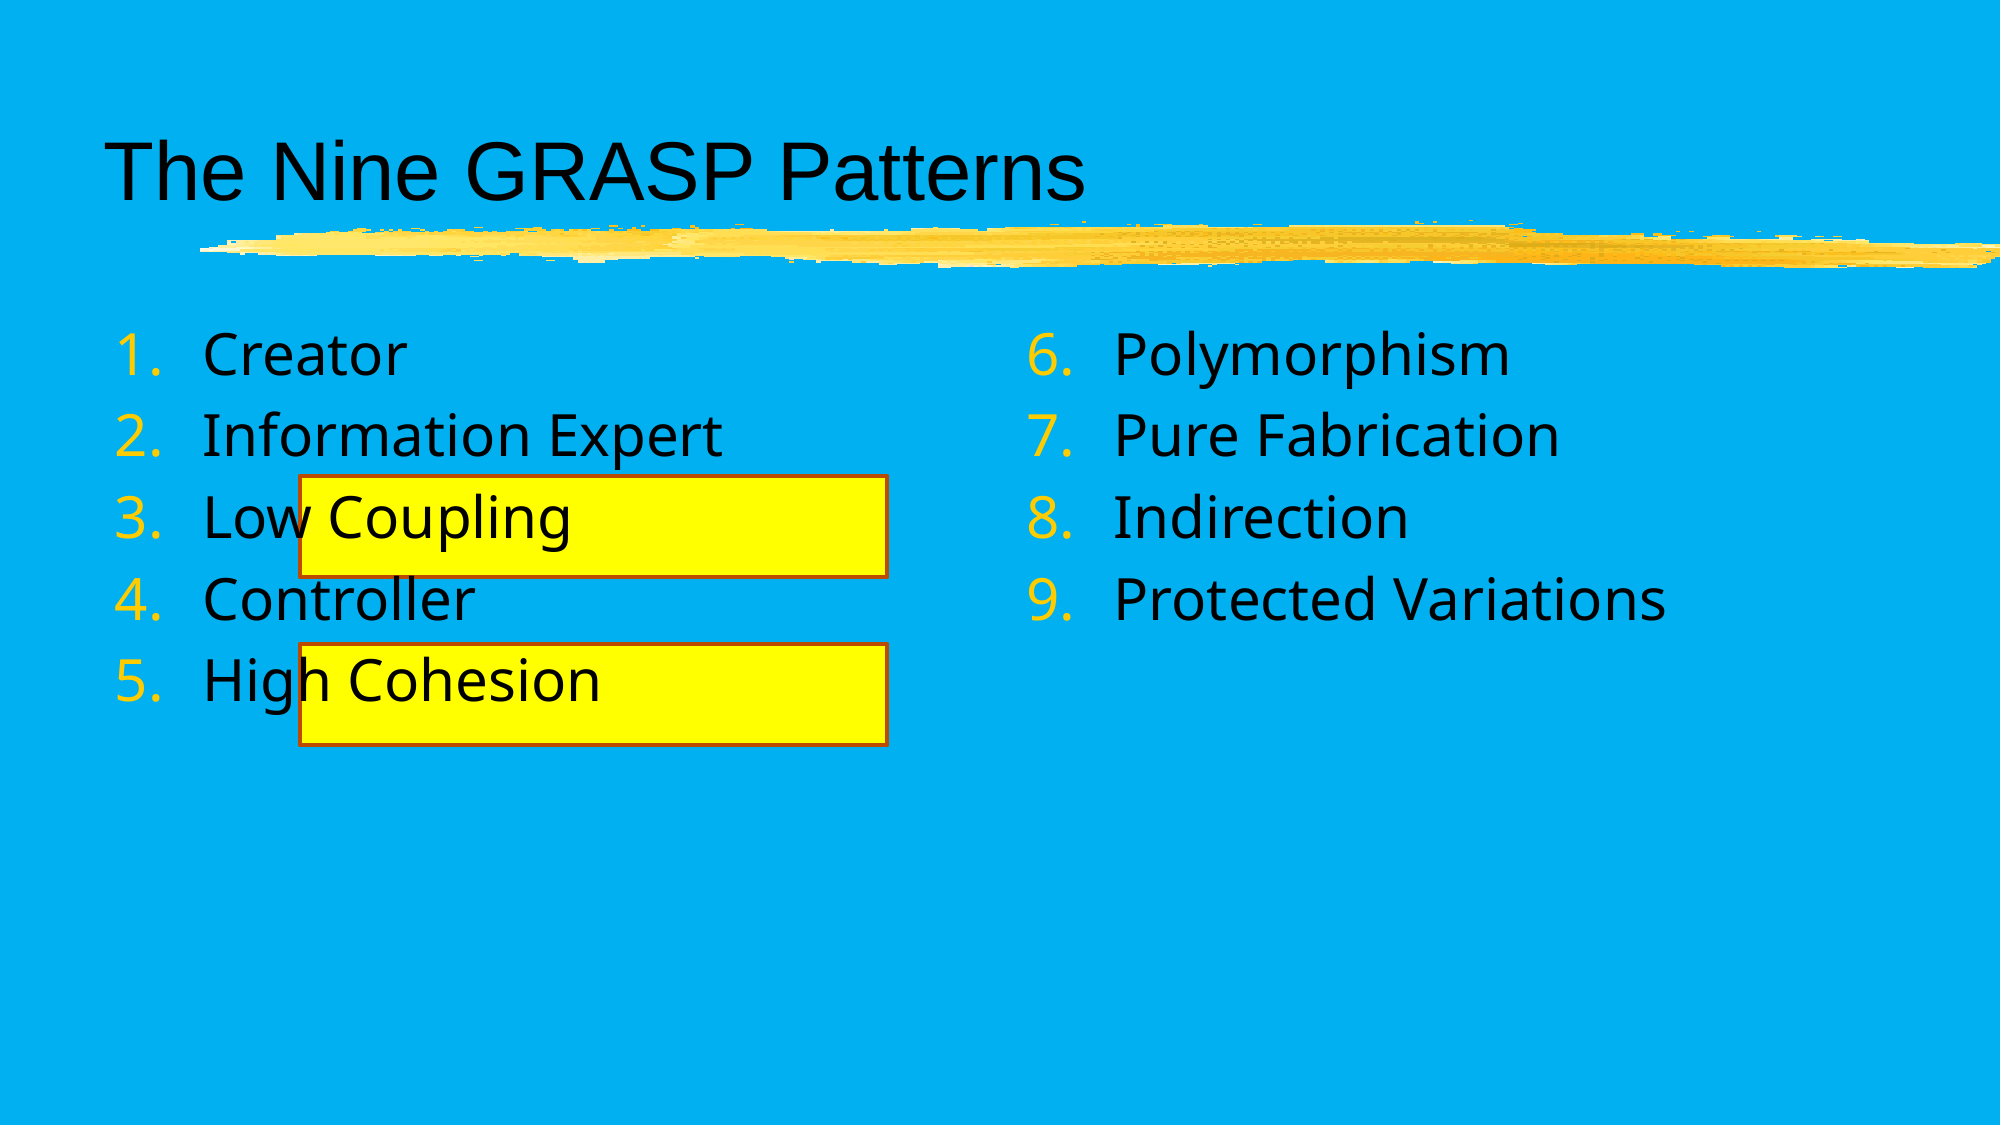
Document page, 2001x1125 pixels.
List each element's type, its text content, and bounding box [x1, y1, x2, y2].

list Creator Information Expert Low Coupling Controller High Cohesion [99, 309, 978, 994]
list Polymorphism Pure Fabrication Indirection Protected Variations [1011, 309, 1889, 994]
title The Nine GRASP Patterns [88, 37, 1900, 225]
picture [201, 225, 2000, 267]
